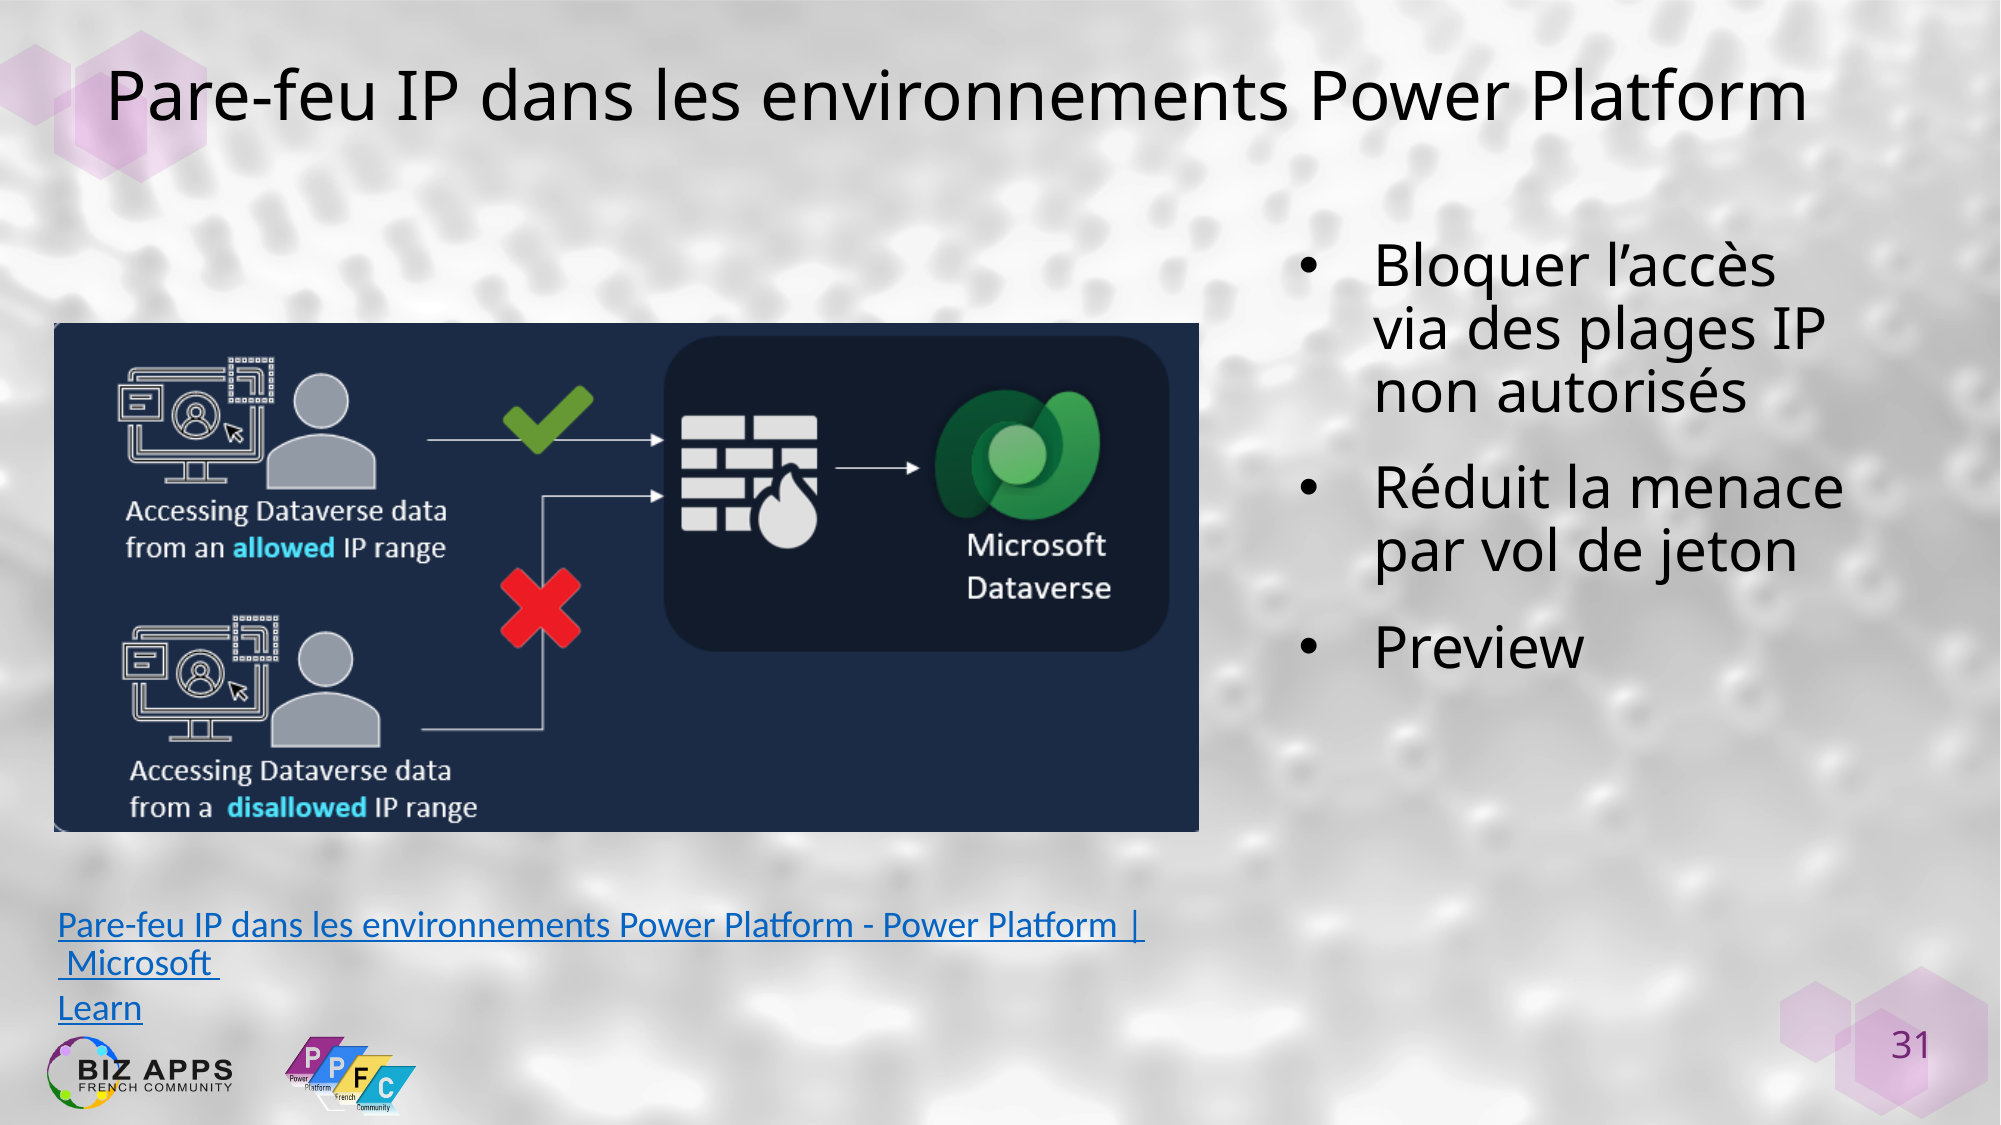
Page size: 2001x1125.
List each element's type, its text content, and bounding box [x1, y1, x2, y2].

title Pare-feu IP dans les environnements Power Platform [90, 17, 1850, 180]
picture [0, 0, 2001, 1125]
text_box Pare-feu IP dans les environnements Power Platform - Power Platform | Microsoft Learn [42, 892, 1167, 998]
list Bloquer l’accès via des plages IP non autorisés Réduit la menace par vol de jeton Preview [1283, 228, 1868, 999]
slide_number 31 [1837, 1015, 1988, 1077]
